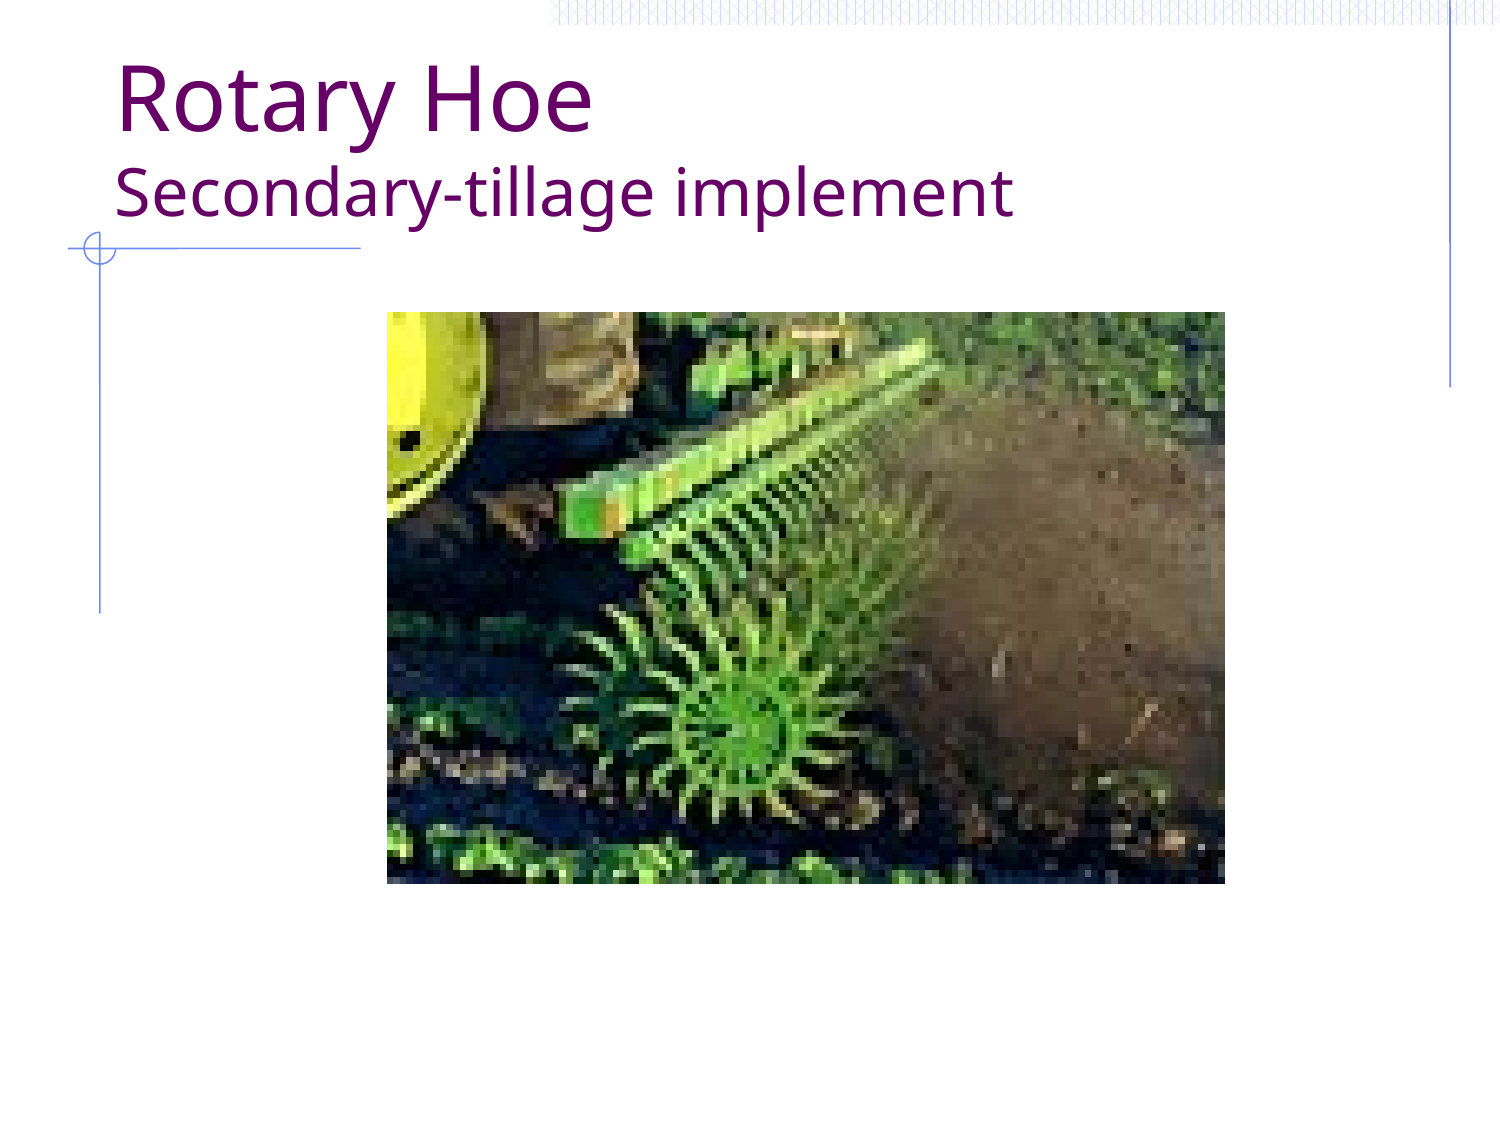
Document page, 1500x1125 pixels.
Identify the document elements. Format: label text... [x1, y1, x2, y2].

title Rotary Hoe Secondary-tillage implement [99, 50, 1375, 238]
picture [387, 312, 1226, 885]
